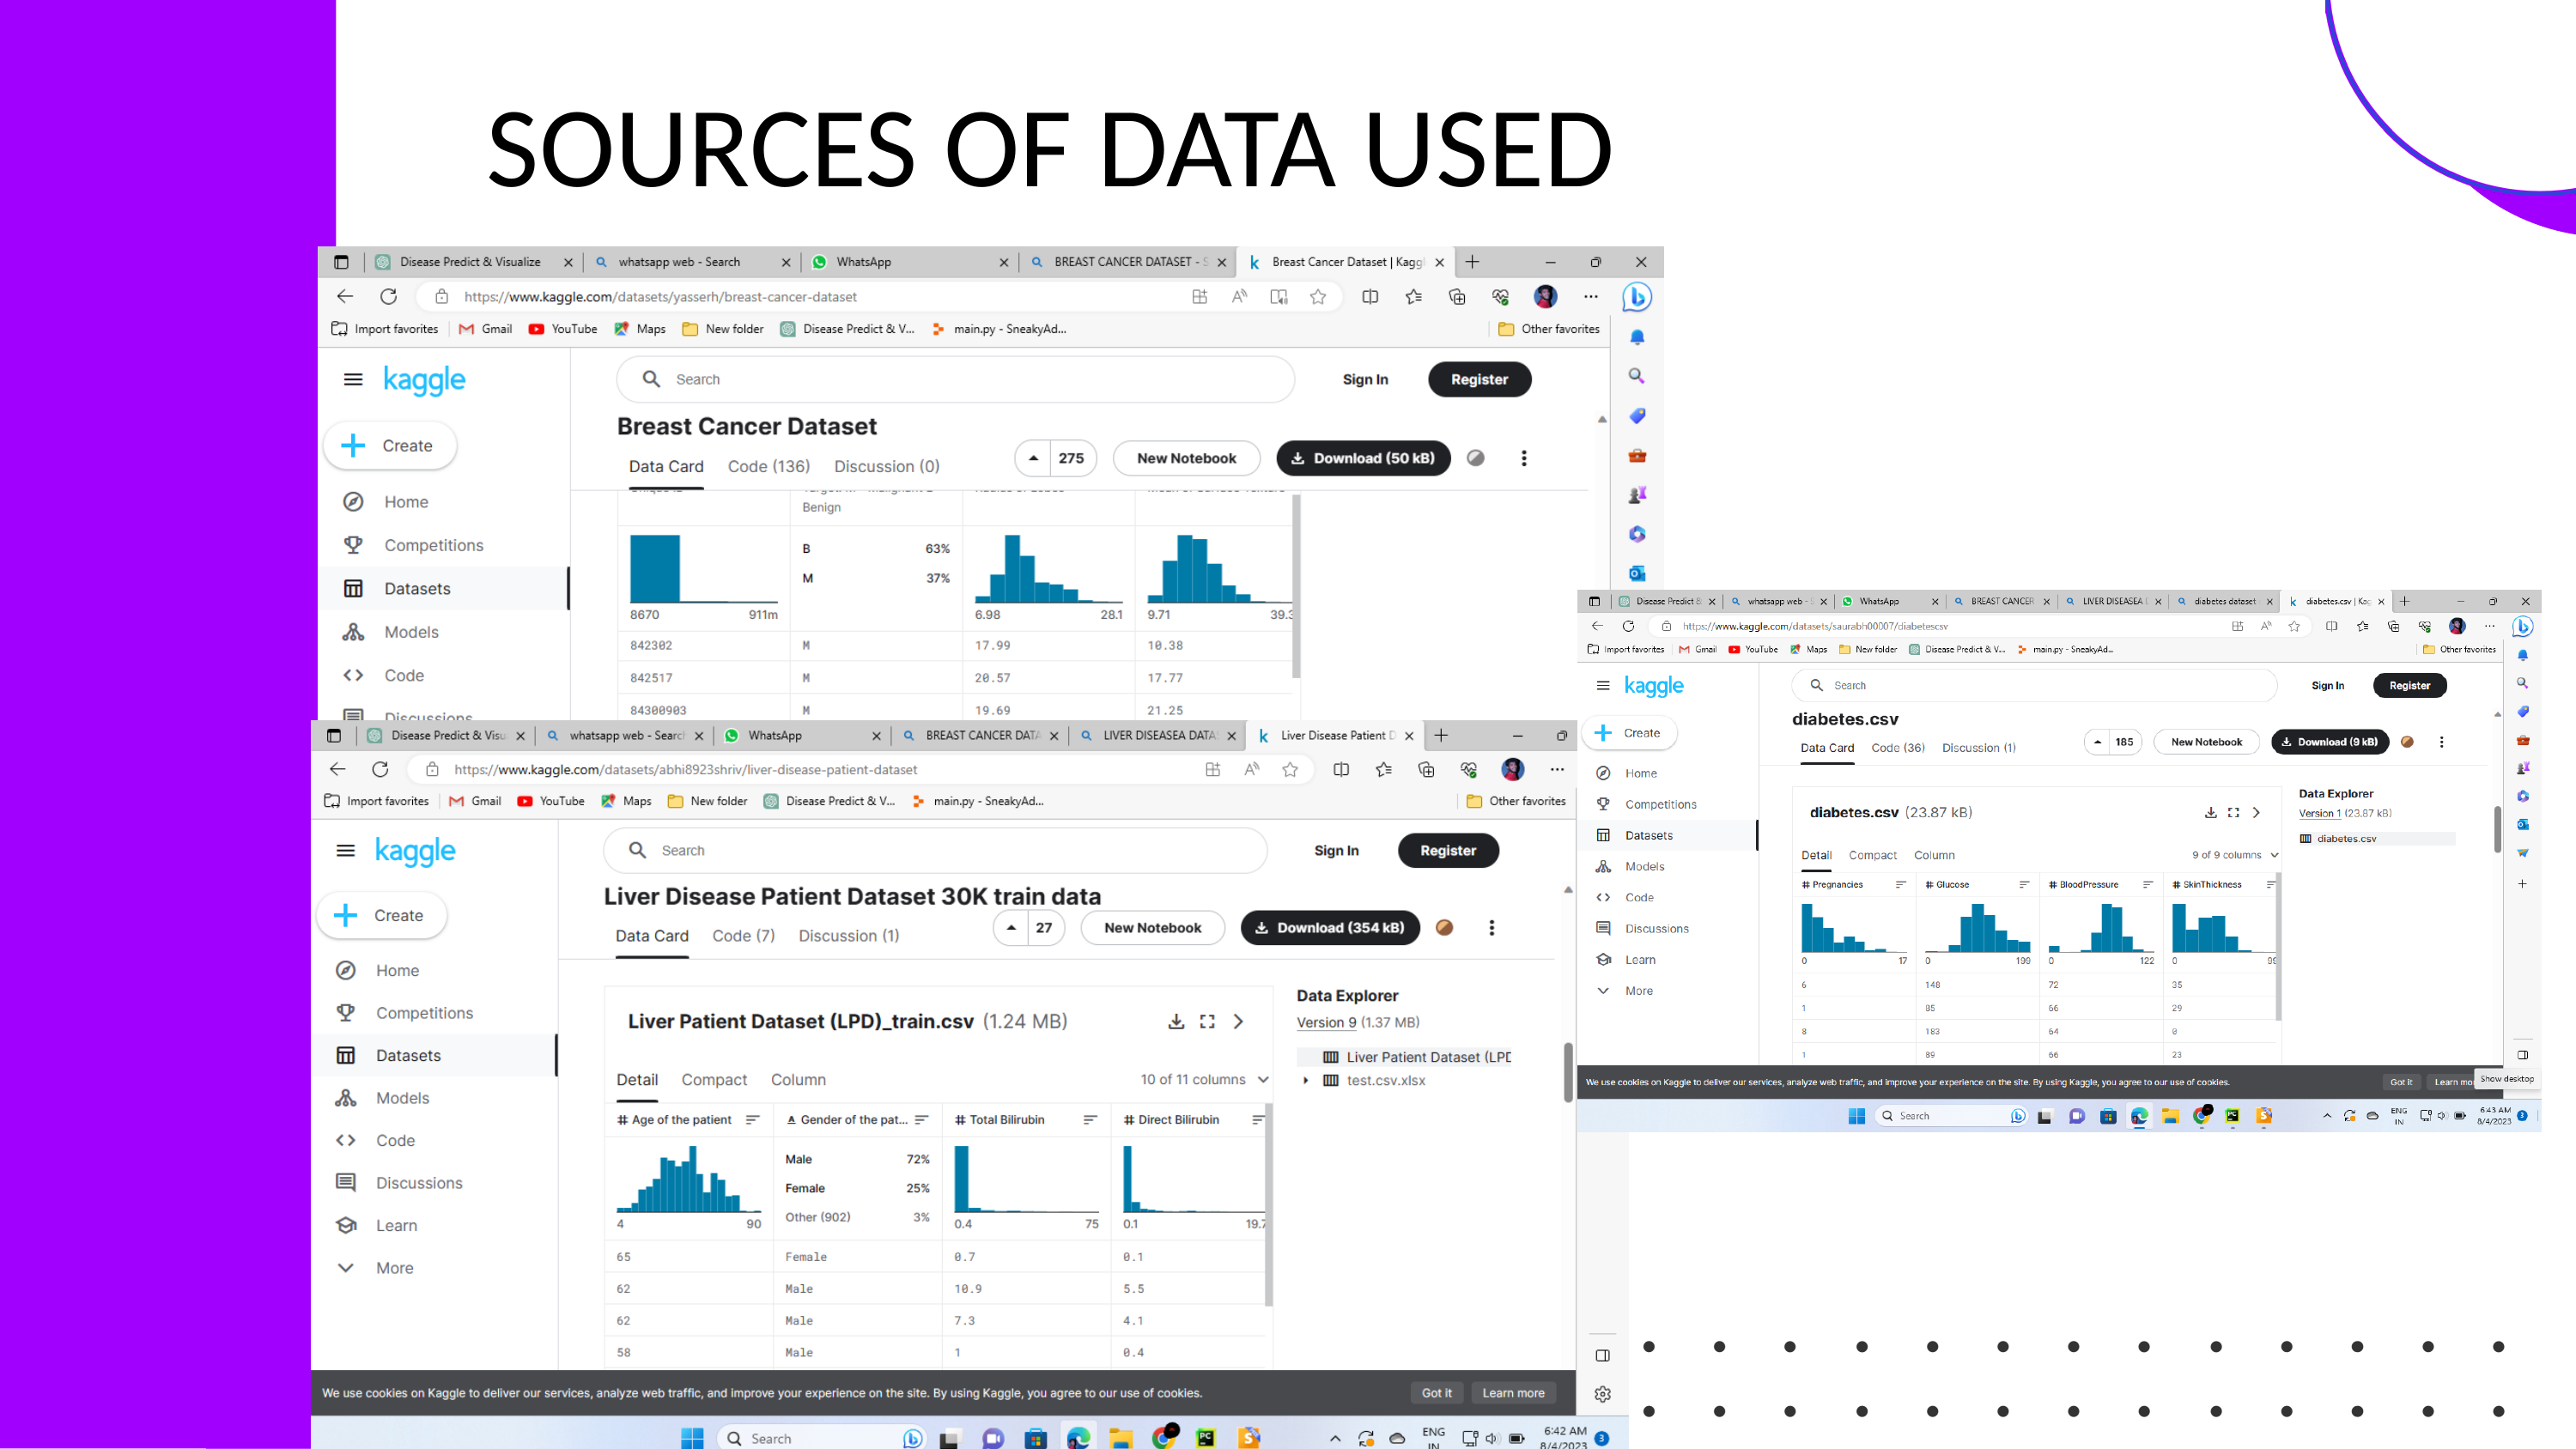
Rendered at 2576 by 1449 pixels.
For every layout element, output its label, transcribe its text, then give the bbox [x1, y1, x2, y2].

picture [2202, 1336, 2509, 1448]
text_box SOURCES OF DATA USED [471, 43, 2179, 193]
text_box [2325, 0, 2576, 235]
picture [311, 246, 2542, 1449]
picture [1849, 1336, 2154, 1448]
text_box [0, 0, 337, 1449]
